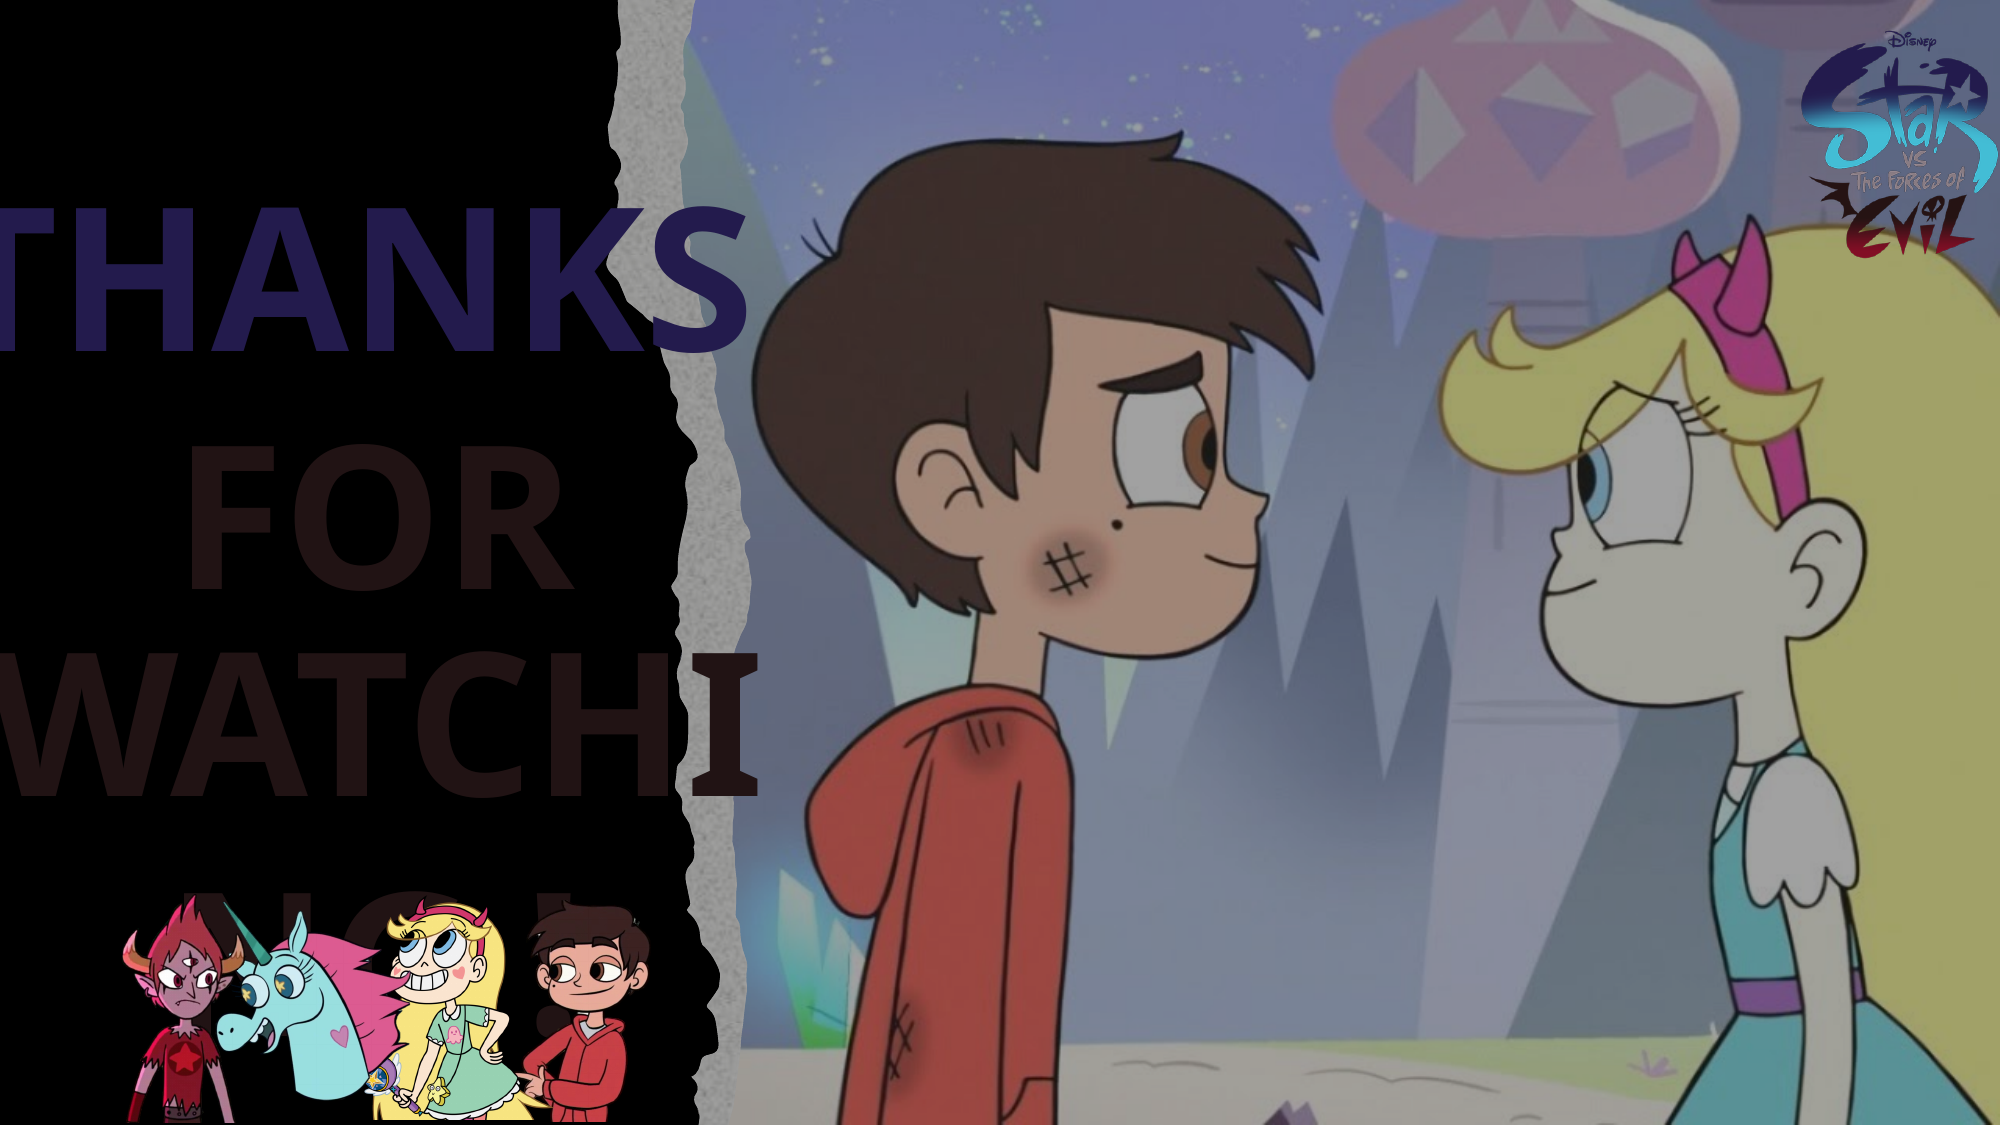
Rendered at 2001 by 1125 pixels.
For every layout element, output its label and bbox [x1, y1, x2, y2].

text_box [0, 847, 752, 1125]
text_box [0, 144, 972, 847]
text_box [0, 0, 752, 144]
picture [83, 877, 665, 1125]
picture [752, 0, 2000, 1125]
